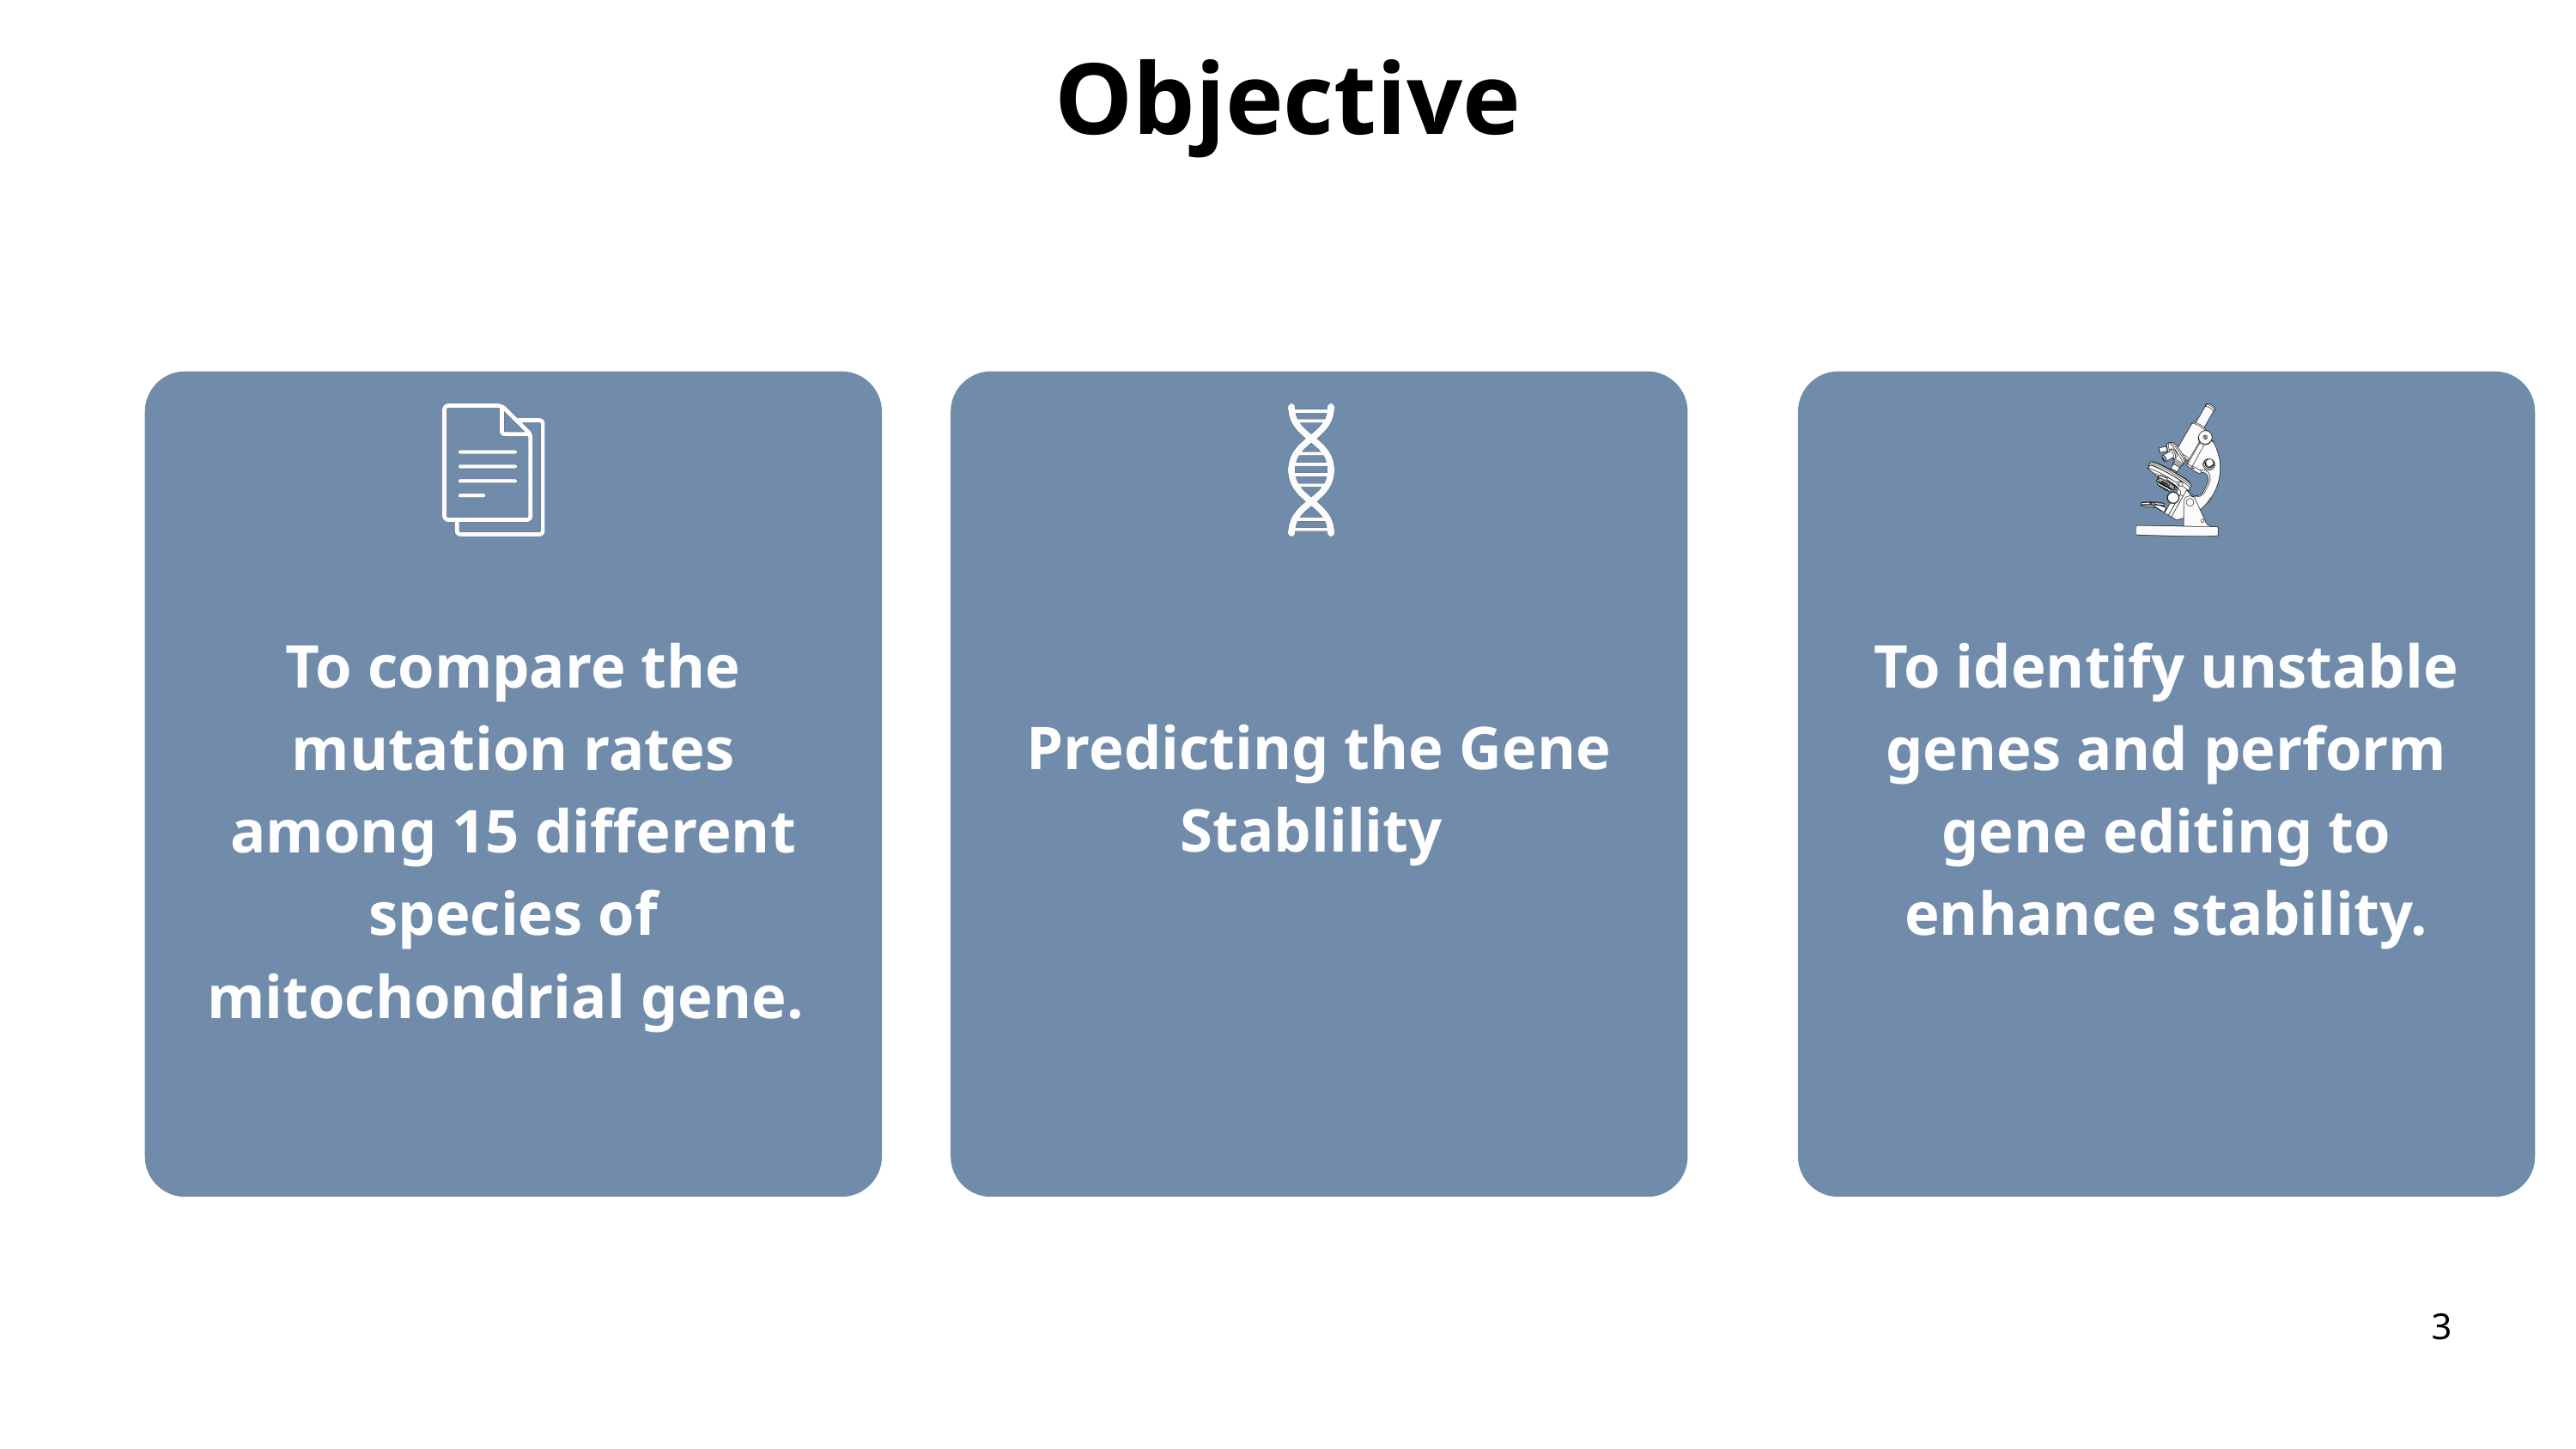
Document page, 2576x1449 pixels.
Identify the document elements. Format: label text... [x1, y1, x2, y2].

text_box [1797, 371, 2536, 1197]
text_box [144, 371, 883, 1197]
text_box Objective [945, 52, 1631, 256]
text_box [950, 371, 1688, 1197]
text_box 3 [2431, 1296, 2452, 1348]
